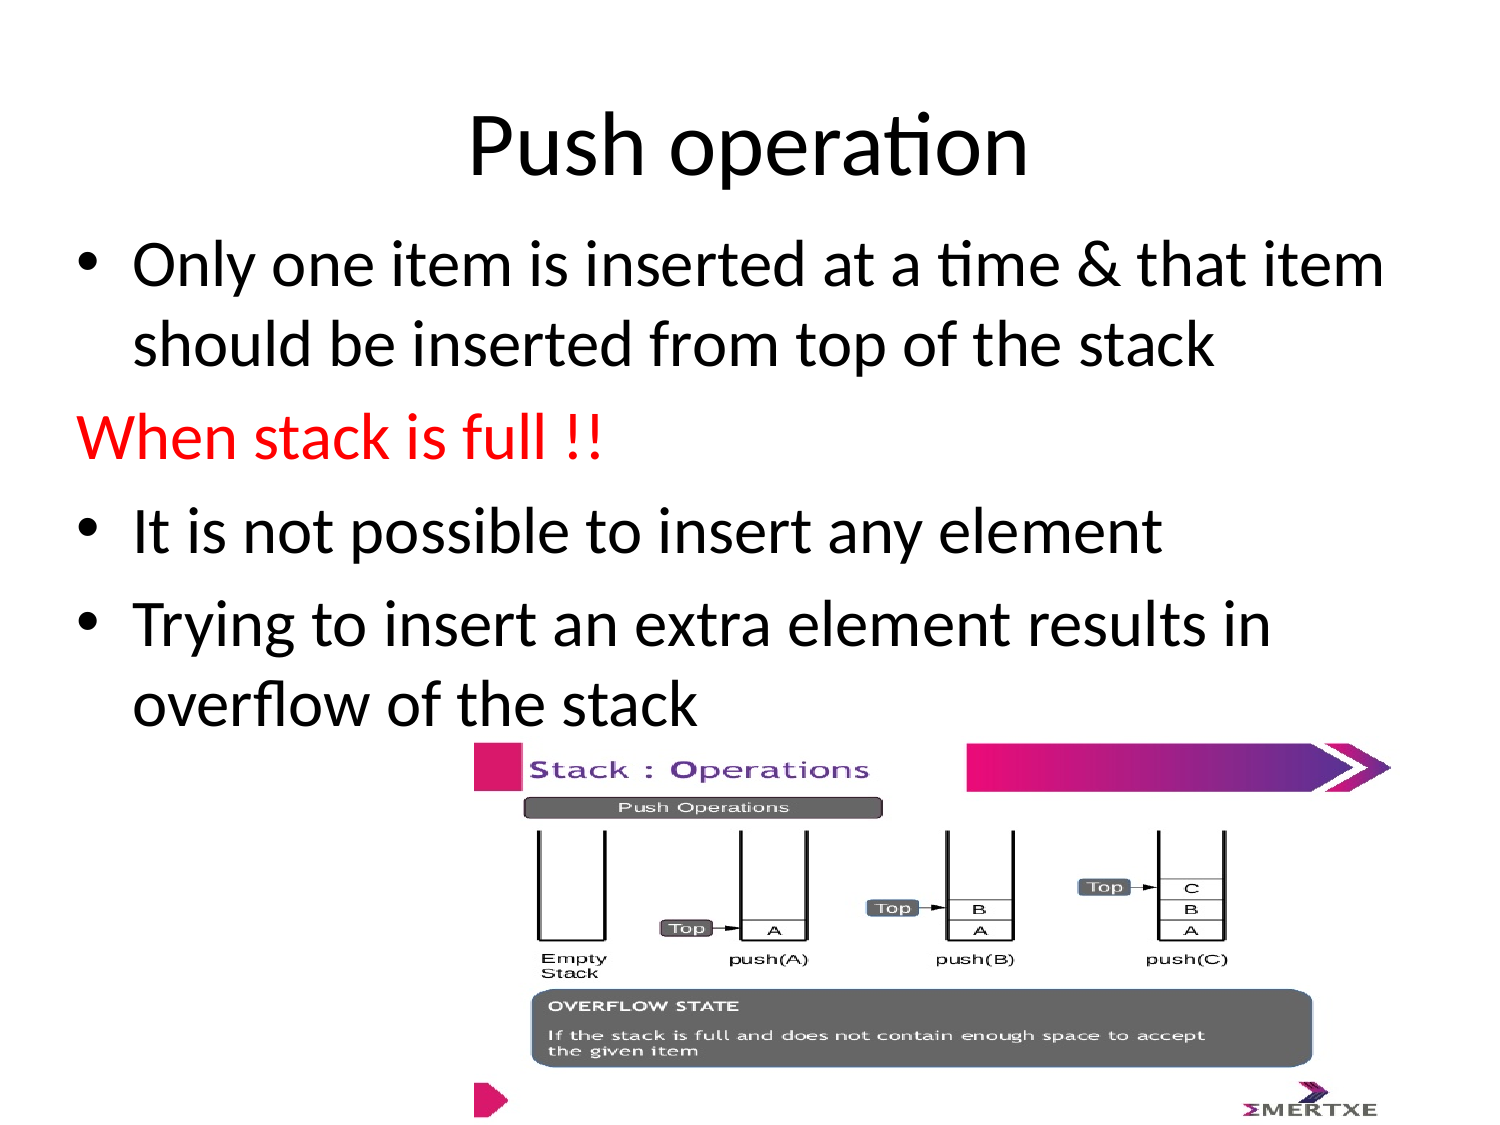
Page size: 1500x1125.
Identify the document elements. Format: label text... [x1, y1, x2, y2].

title Push operation [75, 45, 1425, 233]
list Only one item is inserted at a time & that item should be inserted from top of the stack When stack is full !! It is not possible to insert any element Trying to insert an extra element results in overflow of the stack [60, 212, 1411, 955]
picture [474, 735, 1401, 1125]
